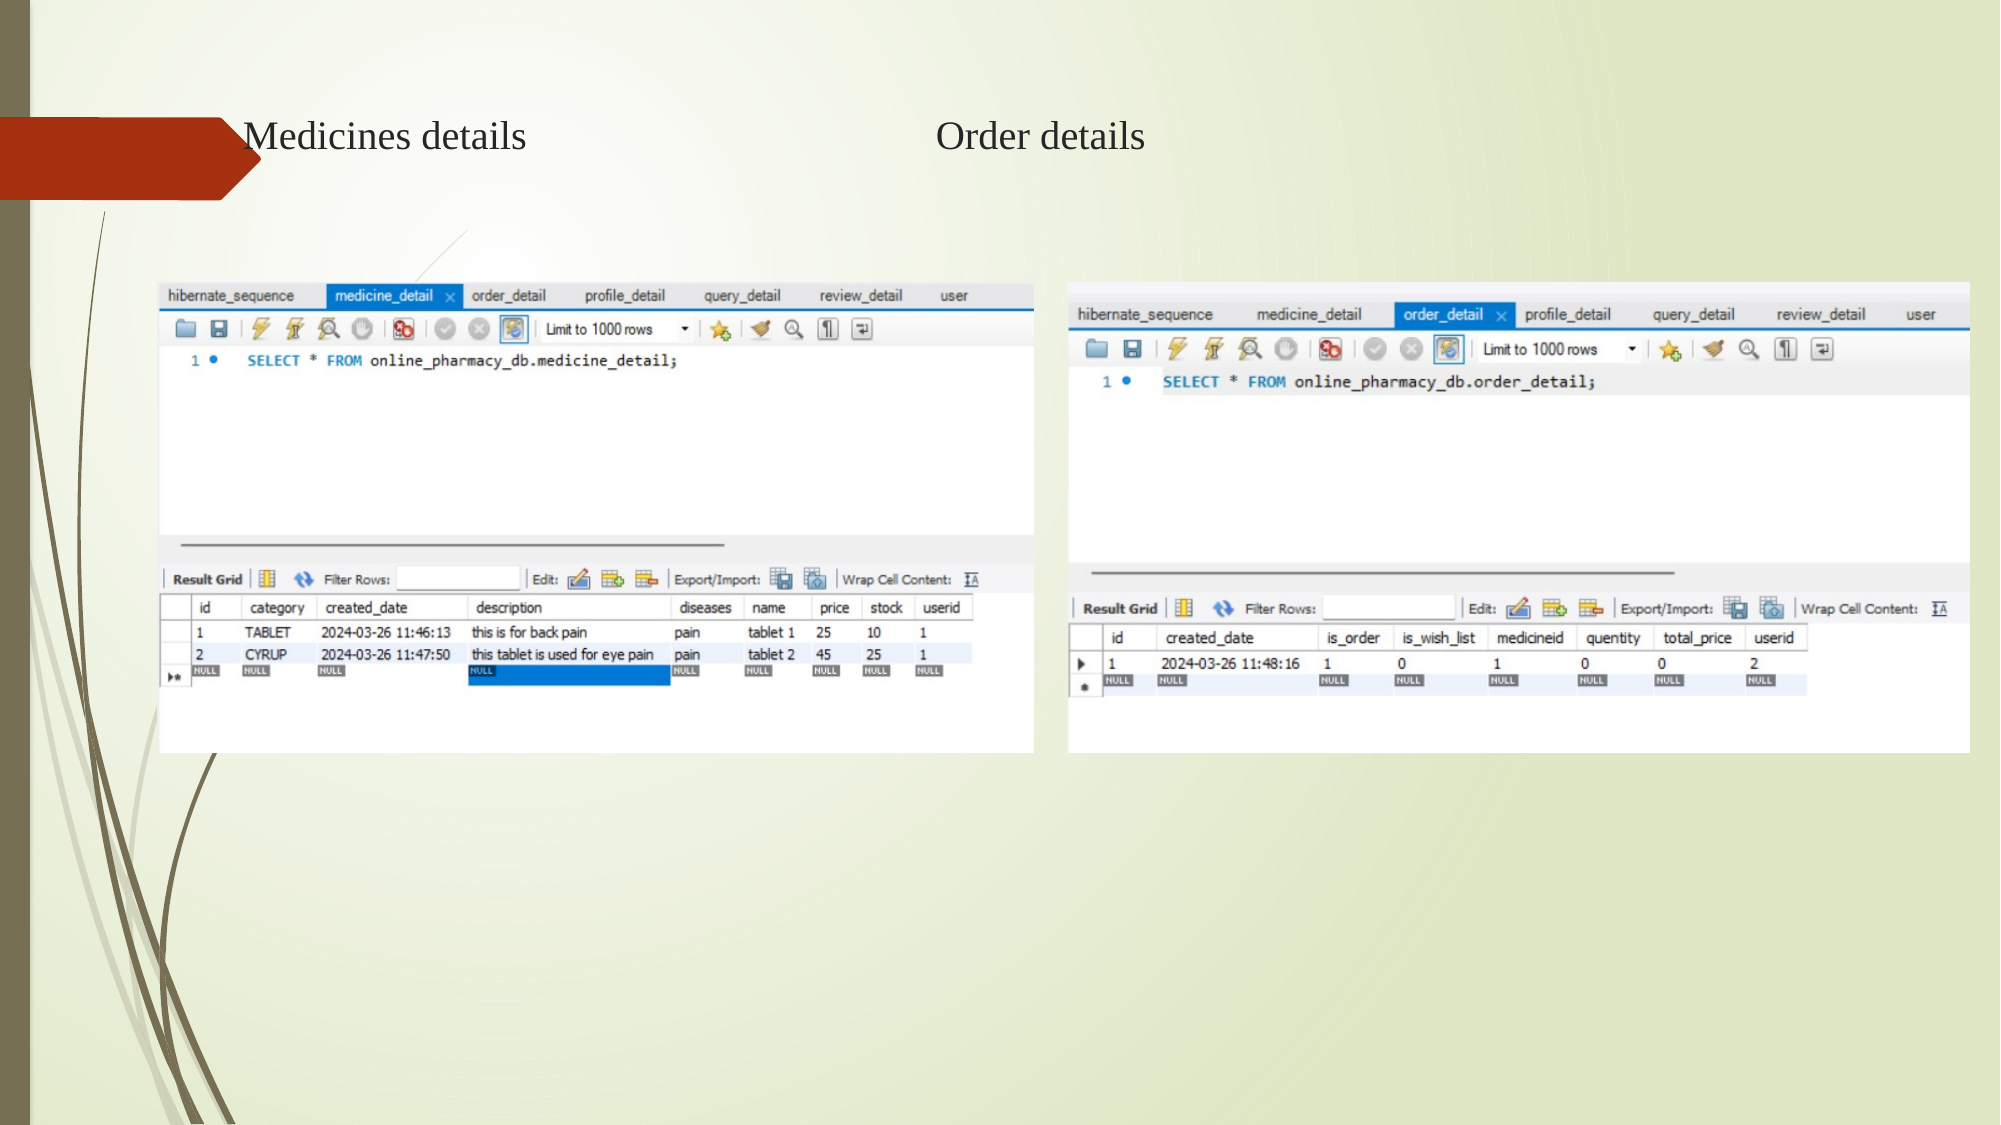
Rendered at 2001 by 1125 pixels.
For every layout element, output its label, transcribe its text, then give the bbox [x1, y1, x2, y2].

picture [1067, 282, 1970, 753]
title Medicines details Order details [227, 101, 1813, 167]
picture [157, 282, 1034, 753]
